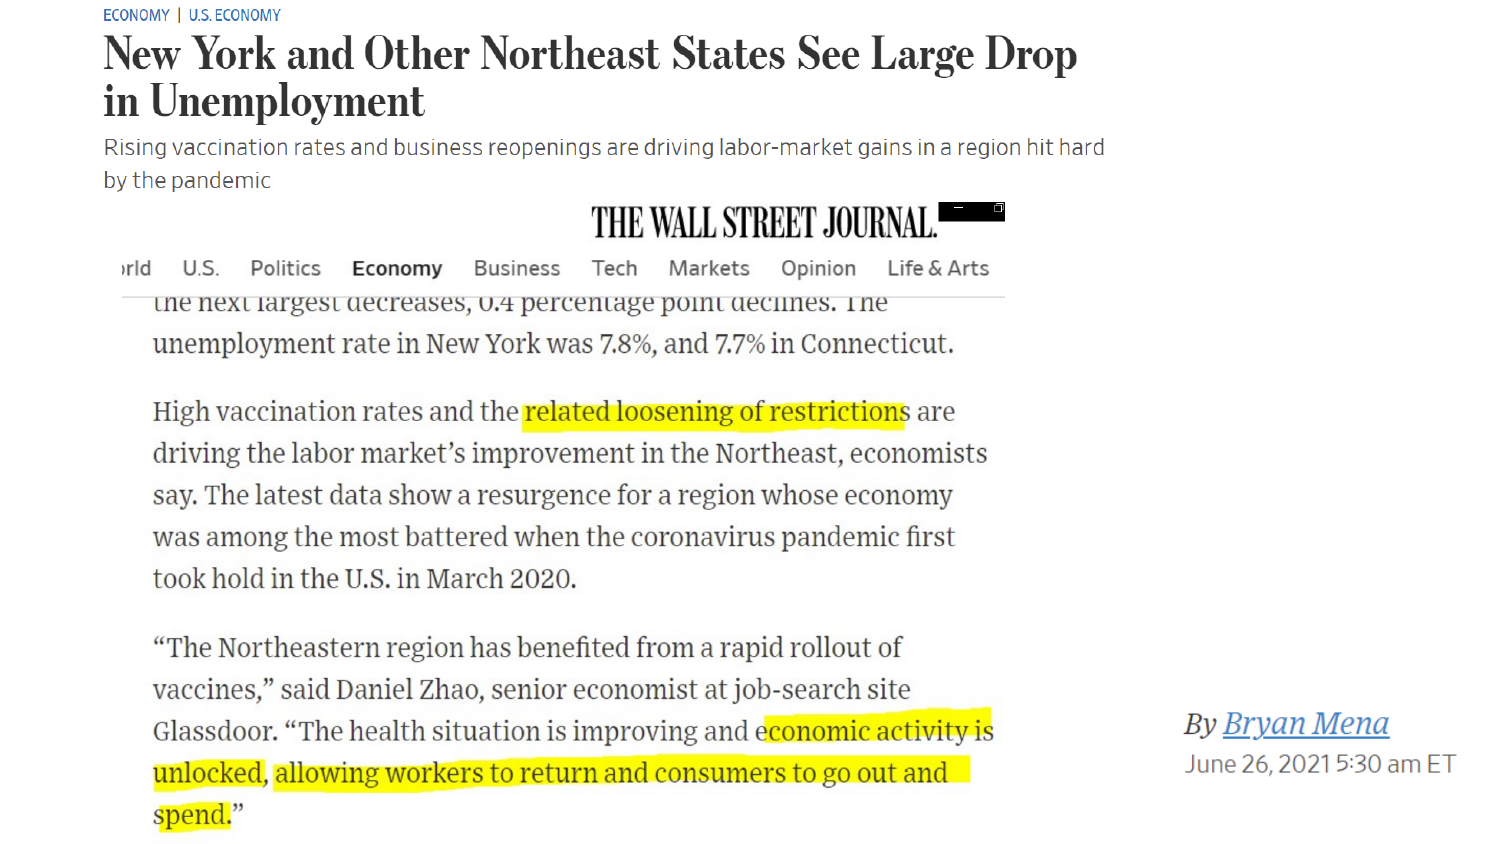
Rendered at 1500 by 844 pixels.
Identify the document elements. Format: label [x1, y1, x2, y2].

picture [93, 0, 1116, 844]
picture [1172, 698, 1466, 786]
